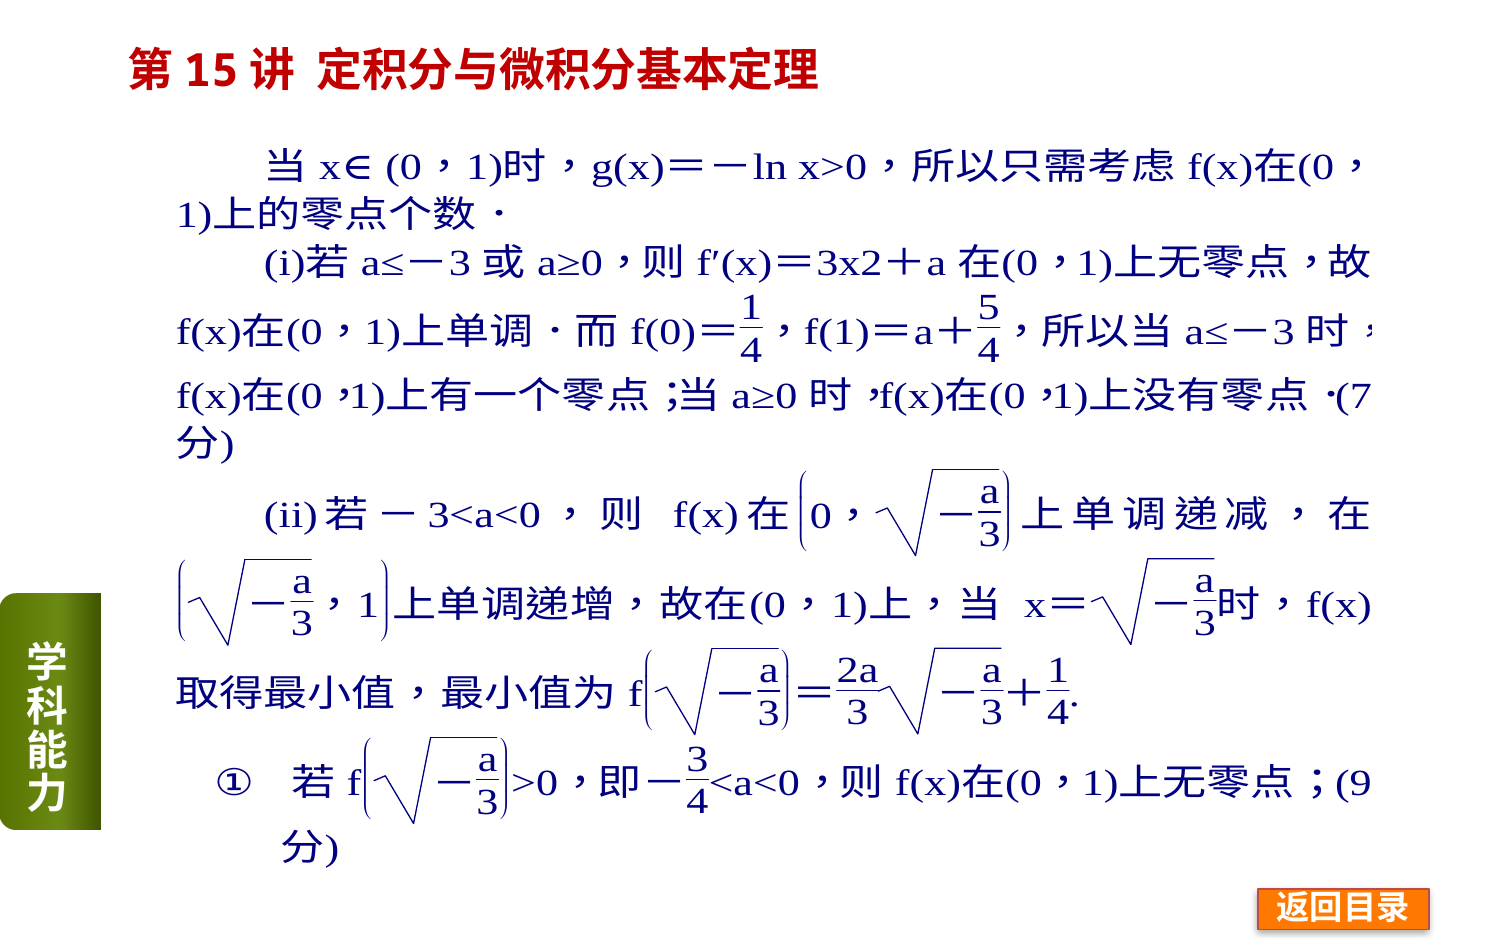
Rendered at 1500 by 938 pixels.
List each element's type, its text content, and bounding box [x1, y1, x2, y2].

text_box 第15讲 定积分与微积分基本定理 [112, 35, 1211, 101]
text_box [0, 593, 101, 877]
text_box 返回目录 [1377, 888, 1430, 930]
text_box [175, 142, 1372, 938]
